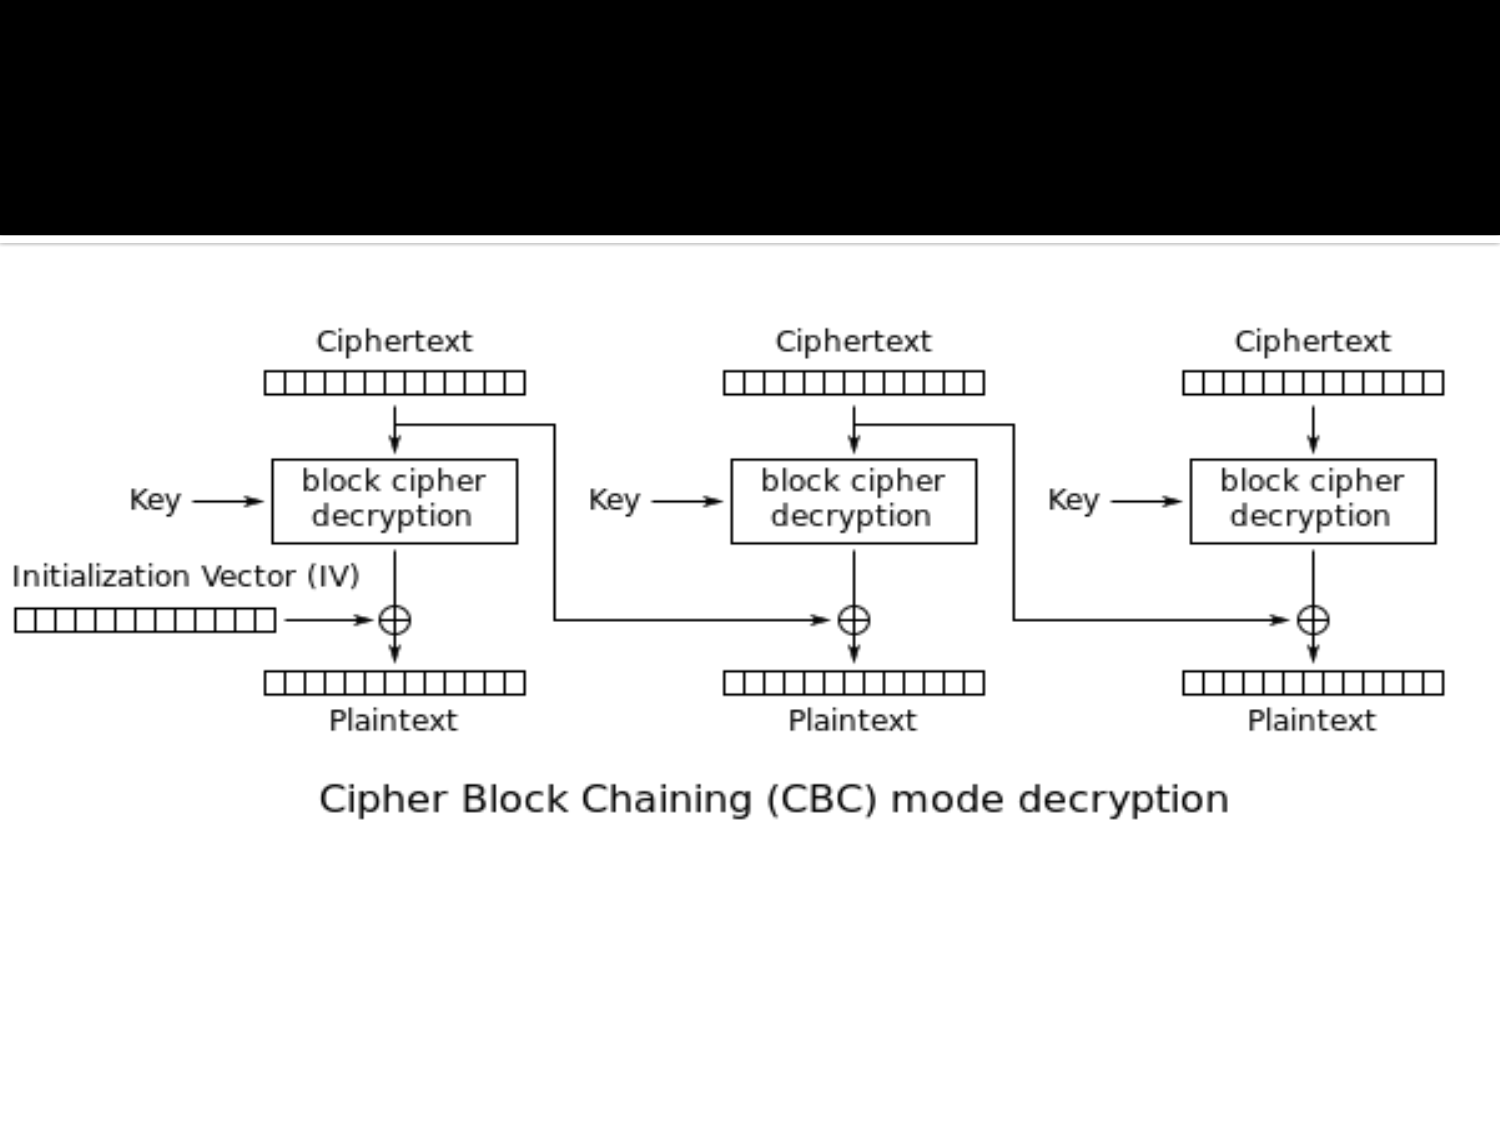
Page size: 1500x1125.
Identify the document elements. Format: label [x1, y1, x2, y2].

picture [0, 287, 1500, 850]
